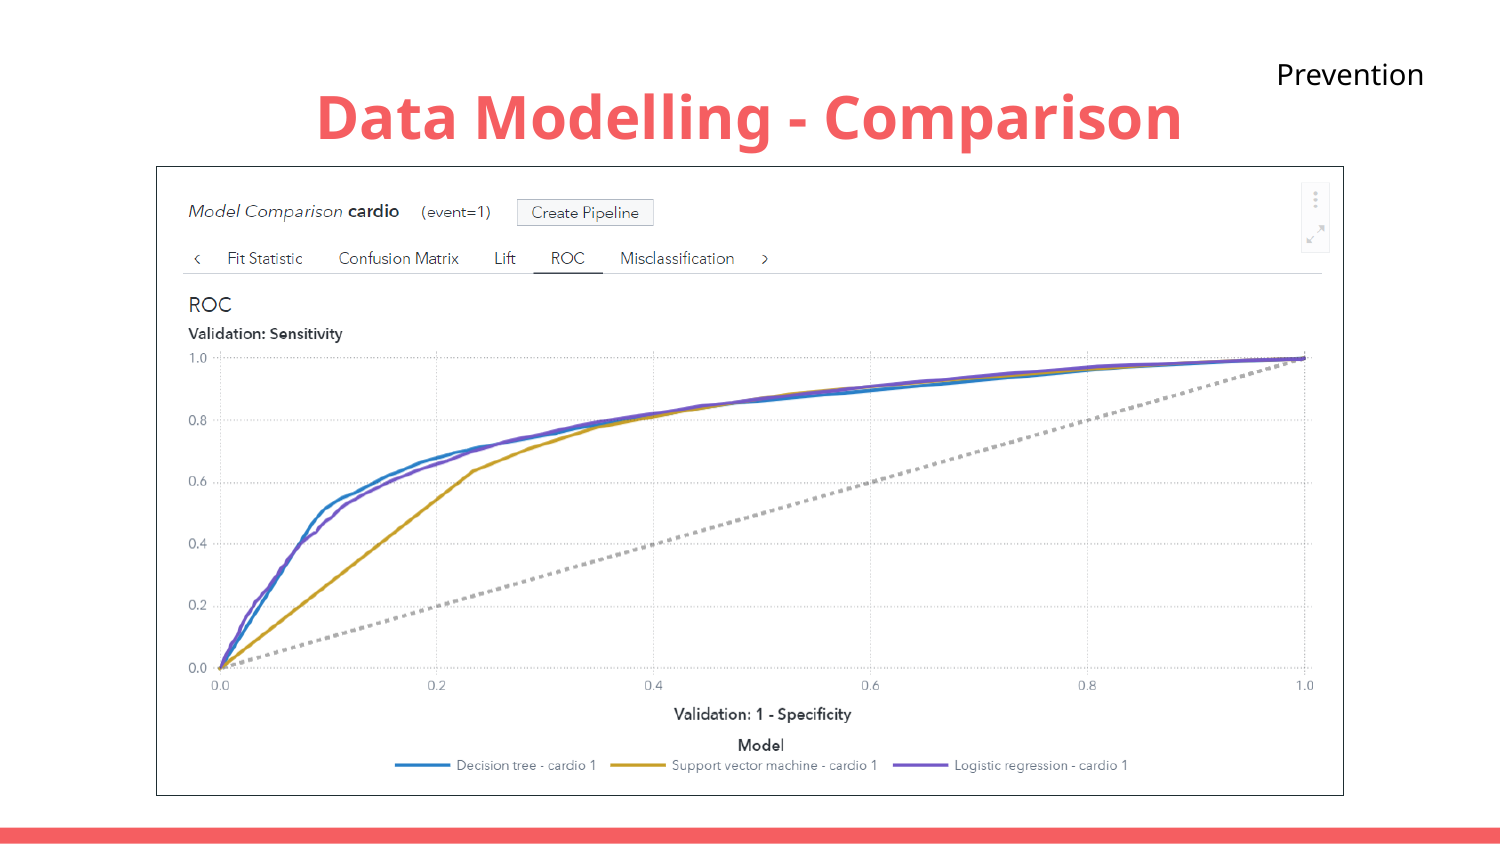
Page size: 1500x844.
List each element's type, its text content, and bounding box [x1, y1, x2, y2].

title Data Modelling - Comparison [51, 64, 1449, 167]
text_box Prevention [1261, 41, 1449, 107]
picture [155, 166, 1345, 796]
